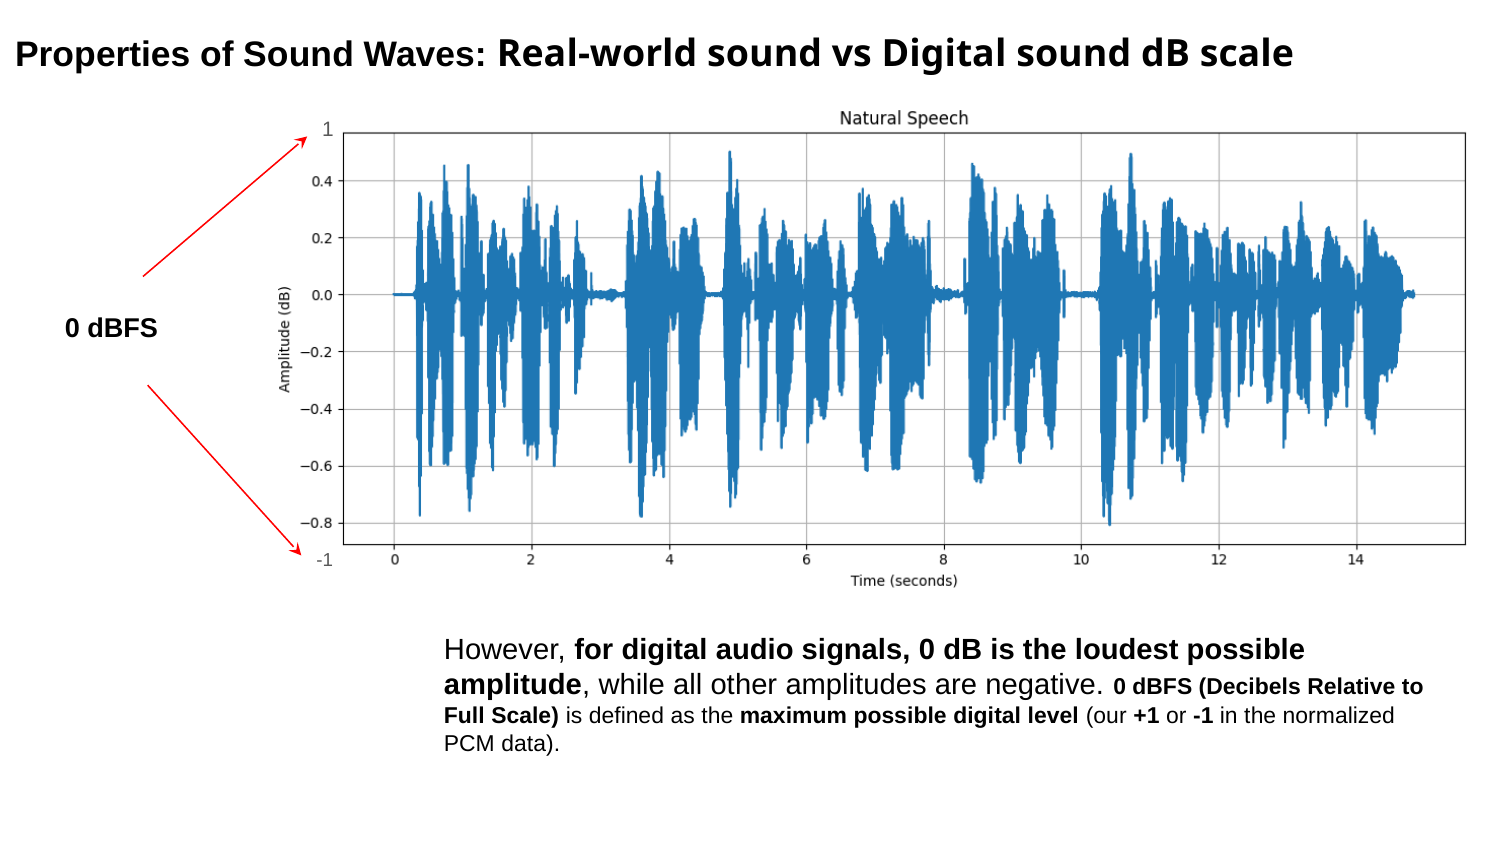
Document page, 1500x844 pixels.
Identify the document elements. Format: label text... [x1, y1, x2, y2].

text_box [142, 136, 308, 277]
picture [268, 100, 1474, 598]
text_box However, for digital audio signals, 0 dB is the loudest possible amplitude, while all other amplitudes are negative. 0 dBFS (Decibels Relative to Full Scale) is defined as the maximum possible digital level (our +1 or -1 in the normalized PCM data). [429, 615, 1453, 771]
text_box Properties of Sound Waves: Real-world sound vs Digital sound dB scale [0, 6, 1311, 89]
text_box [147, 384, 302, 556]
text_box 0 dBFS [49, 295, 180, 358]
